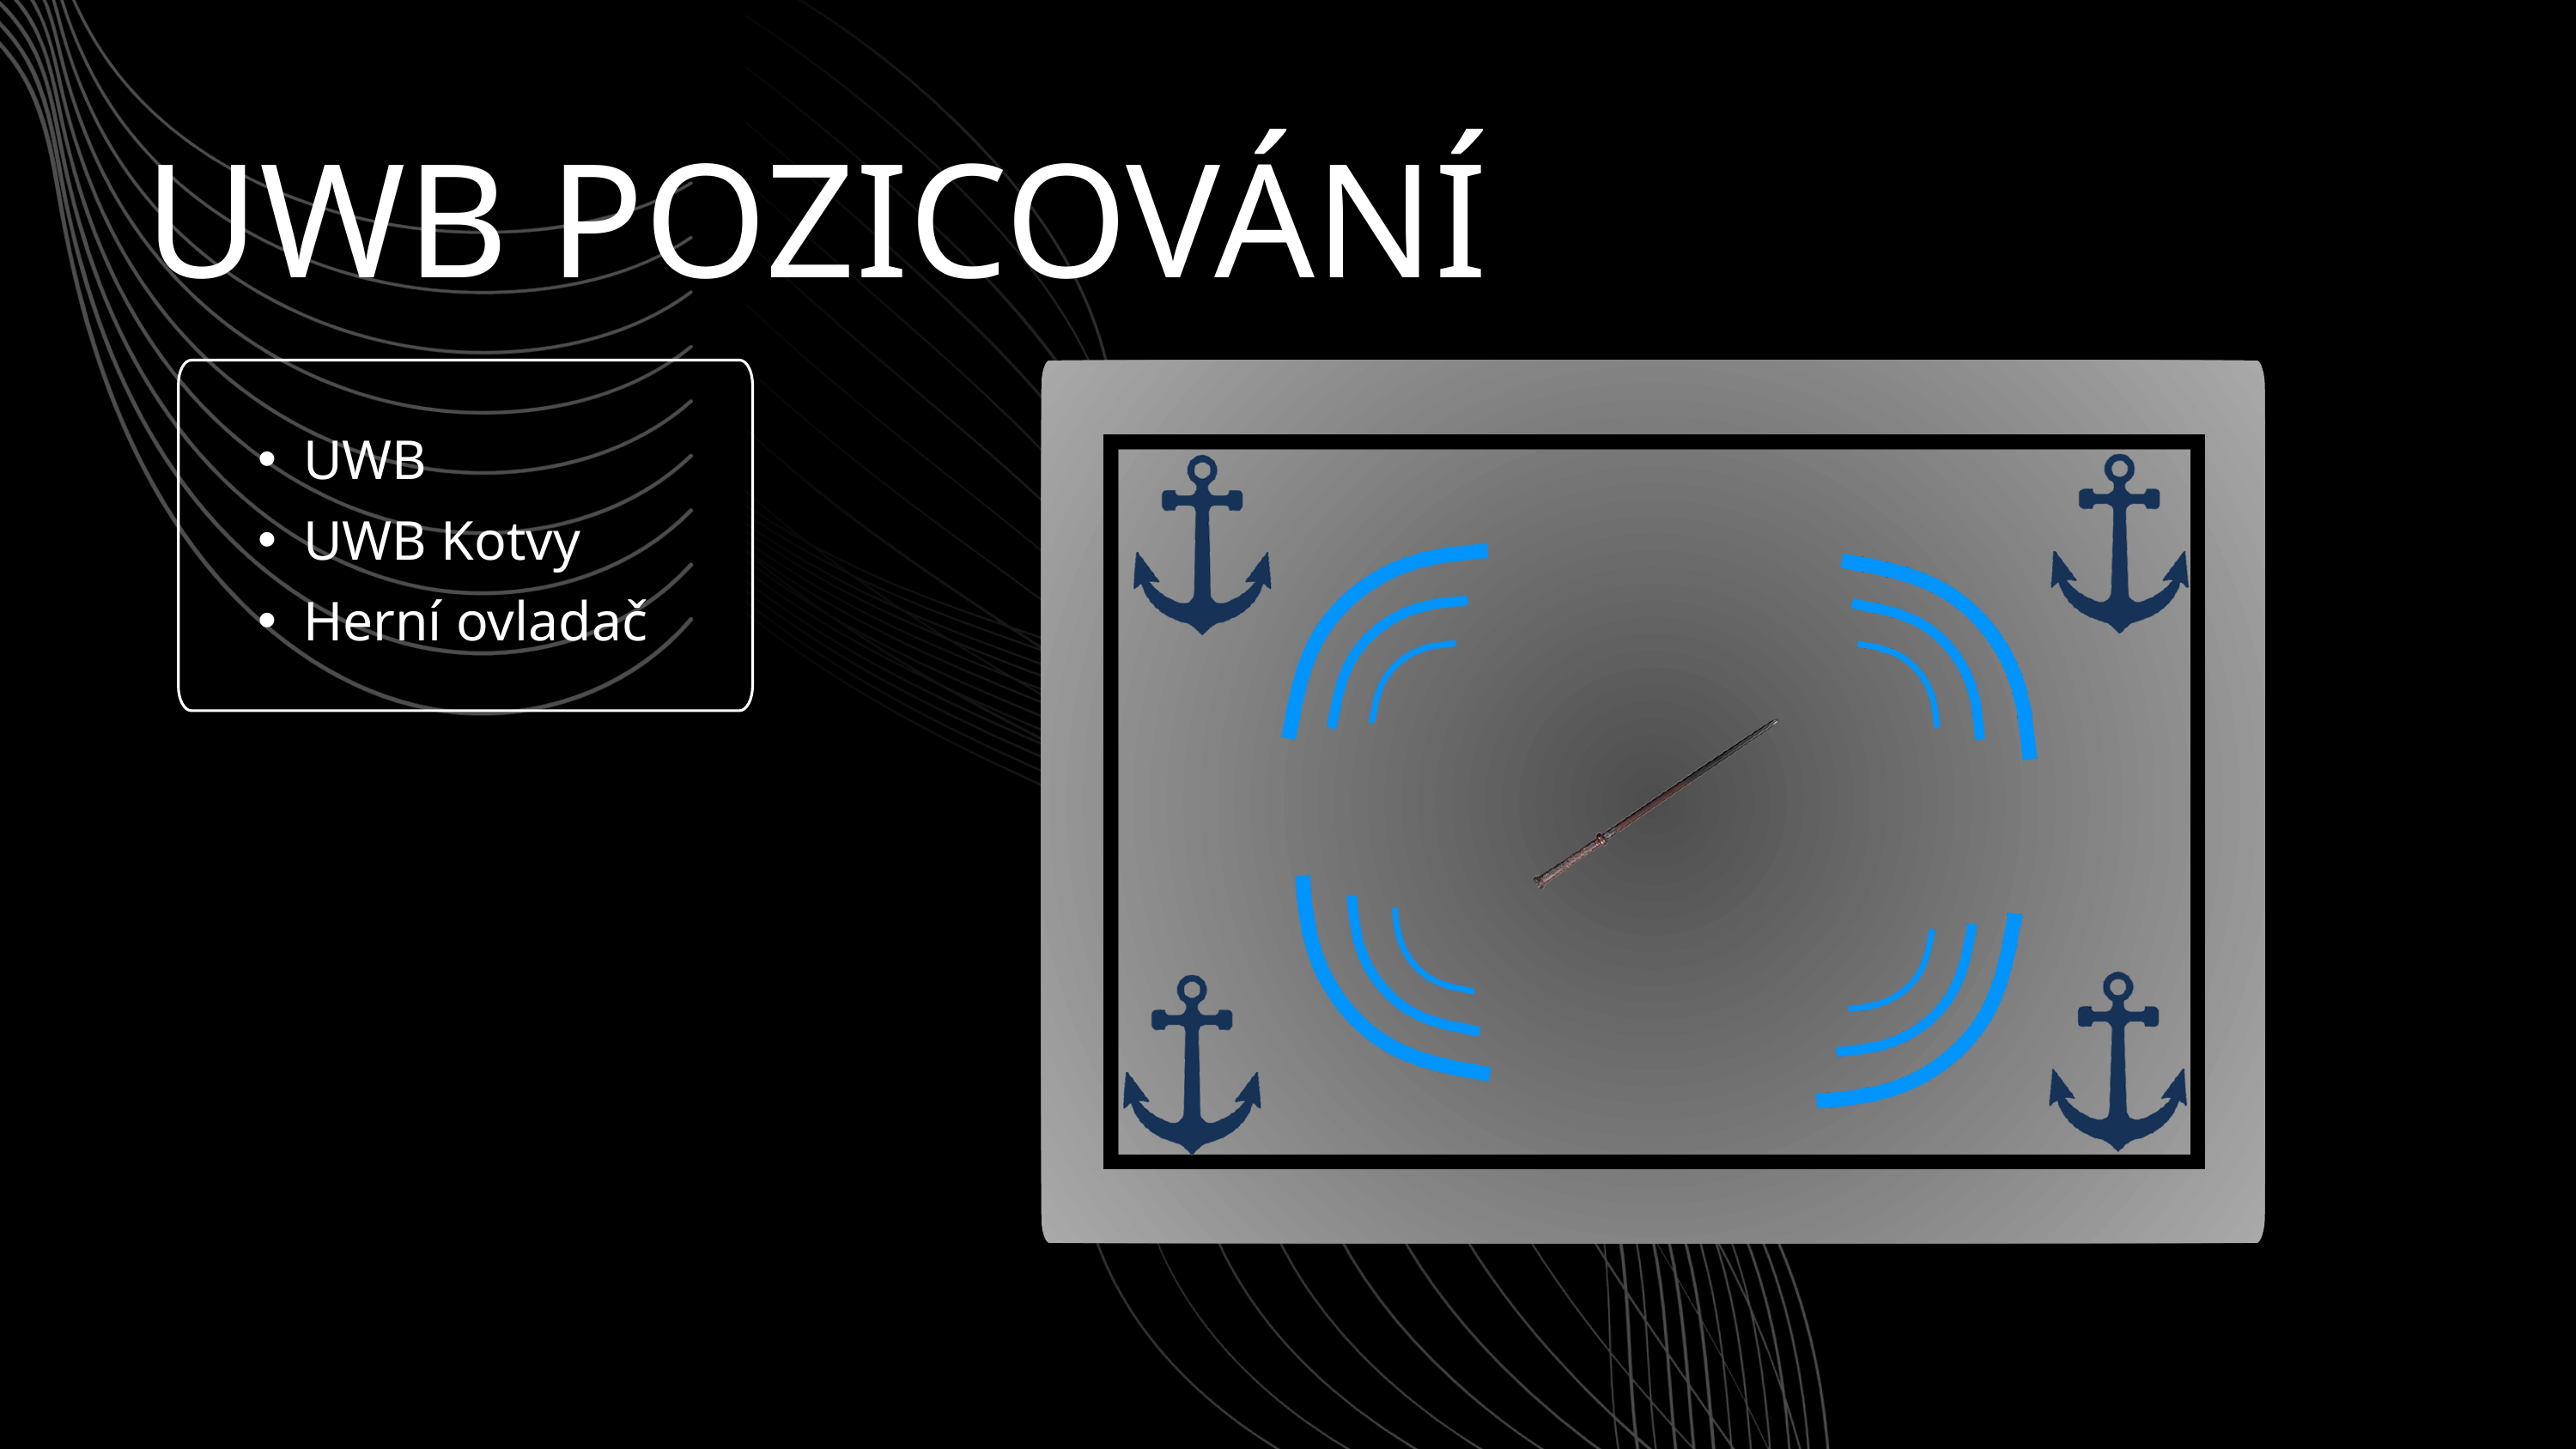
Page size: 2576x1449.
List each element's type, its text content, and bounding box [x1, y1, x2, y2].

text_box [178, 360, 753, 724]
text_box [0, 0, 695, 724]
text_box UWB POZICOVÁNÍ [144, 167, 1503, 310]
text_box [1041, 360, 2265, 1244]
text_box [744, 0, 1832, 1449]
